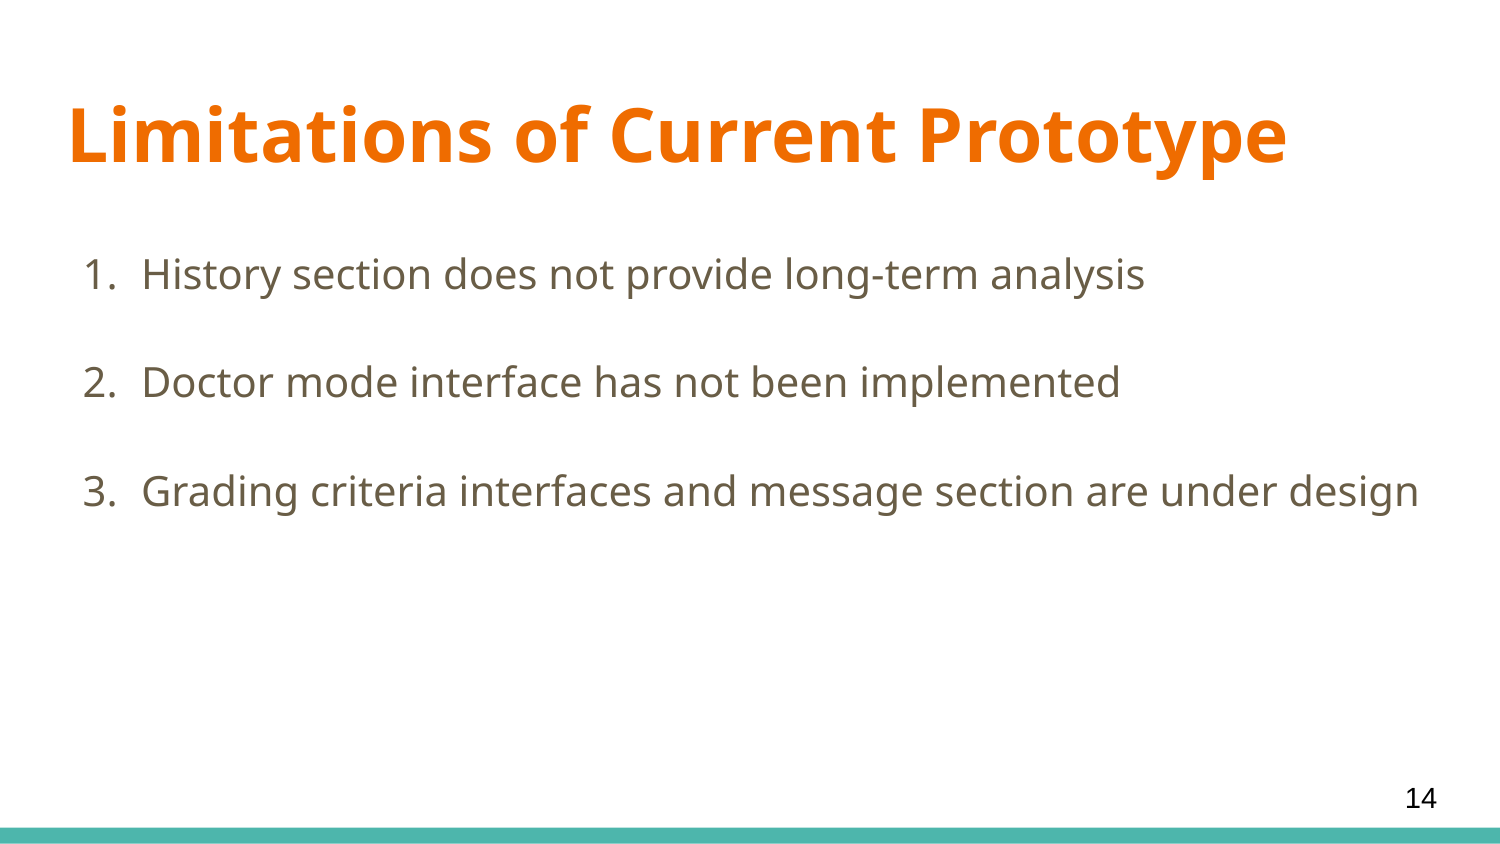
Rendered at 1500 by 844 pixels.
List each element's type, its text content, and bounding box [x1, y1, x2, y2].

slide_number ‹#› [1389, 764, 1480, 830]
list History section does not provide long-term analysis Doctor mode interface has not been implemented Grading criteria interfaces and message section are under design [51, 207, 1449, 750]
title Limitations of Current Prototype [51, 72, 1449, 189]
